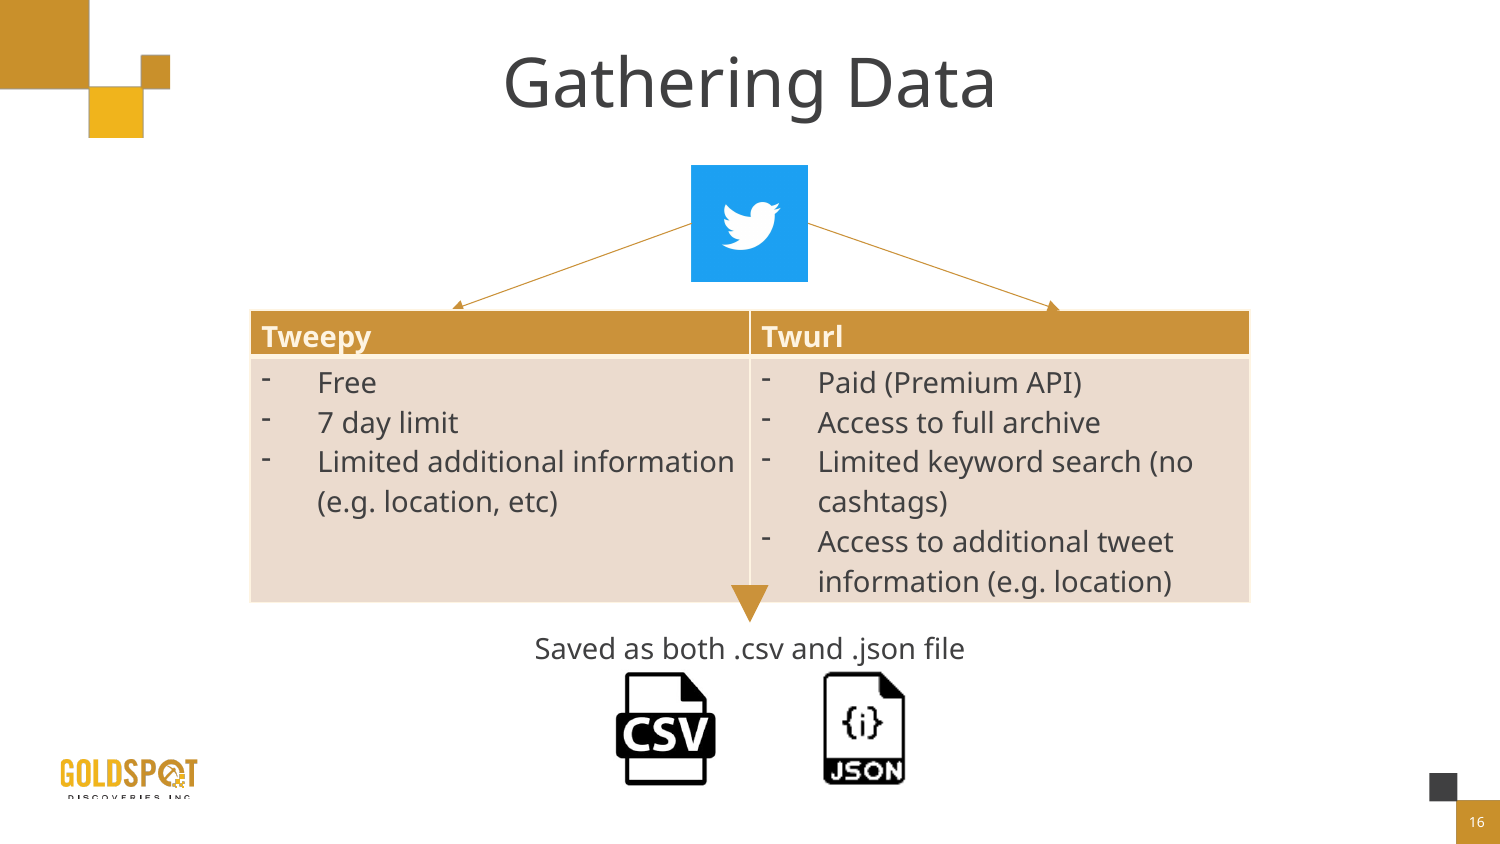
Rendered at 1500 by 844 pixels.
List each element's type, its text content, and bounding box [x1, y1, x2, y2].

picture [581, 669, 750, 788]
table_cell Free 7 day limit Limited additional information (e.g. location, etc) [251, 359, 749, 602]
picture [805, 669, 924, 788]
title Gathering Data [146, 33, 1354, 137]
text_box Saved as both .csv and .json file [447, 622, 1053, 673]
table_header Tweepy [251, 311, 749, 354]
picture [691, 165, 809, 282]
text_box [450, 223, 692, 311]
text_box 16 [1379, 764, 1500, 844]
table_header Twurl [751, 311, 1249, 354]
table_cell Paid (Premium API) Access to full archive Limited keyword search (no cashtags) Access to additional tweet information (e.g. location) [751, 359, 1249, 602]
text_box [808, 223, 1060, 311]
